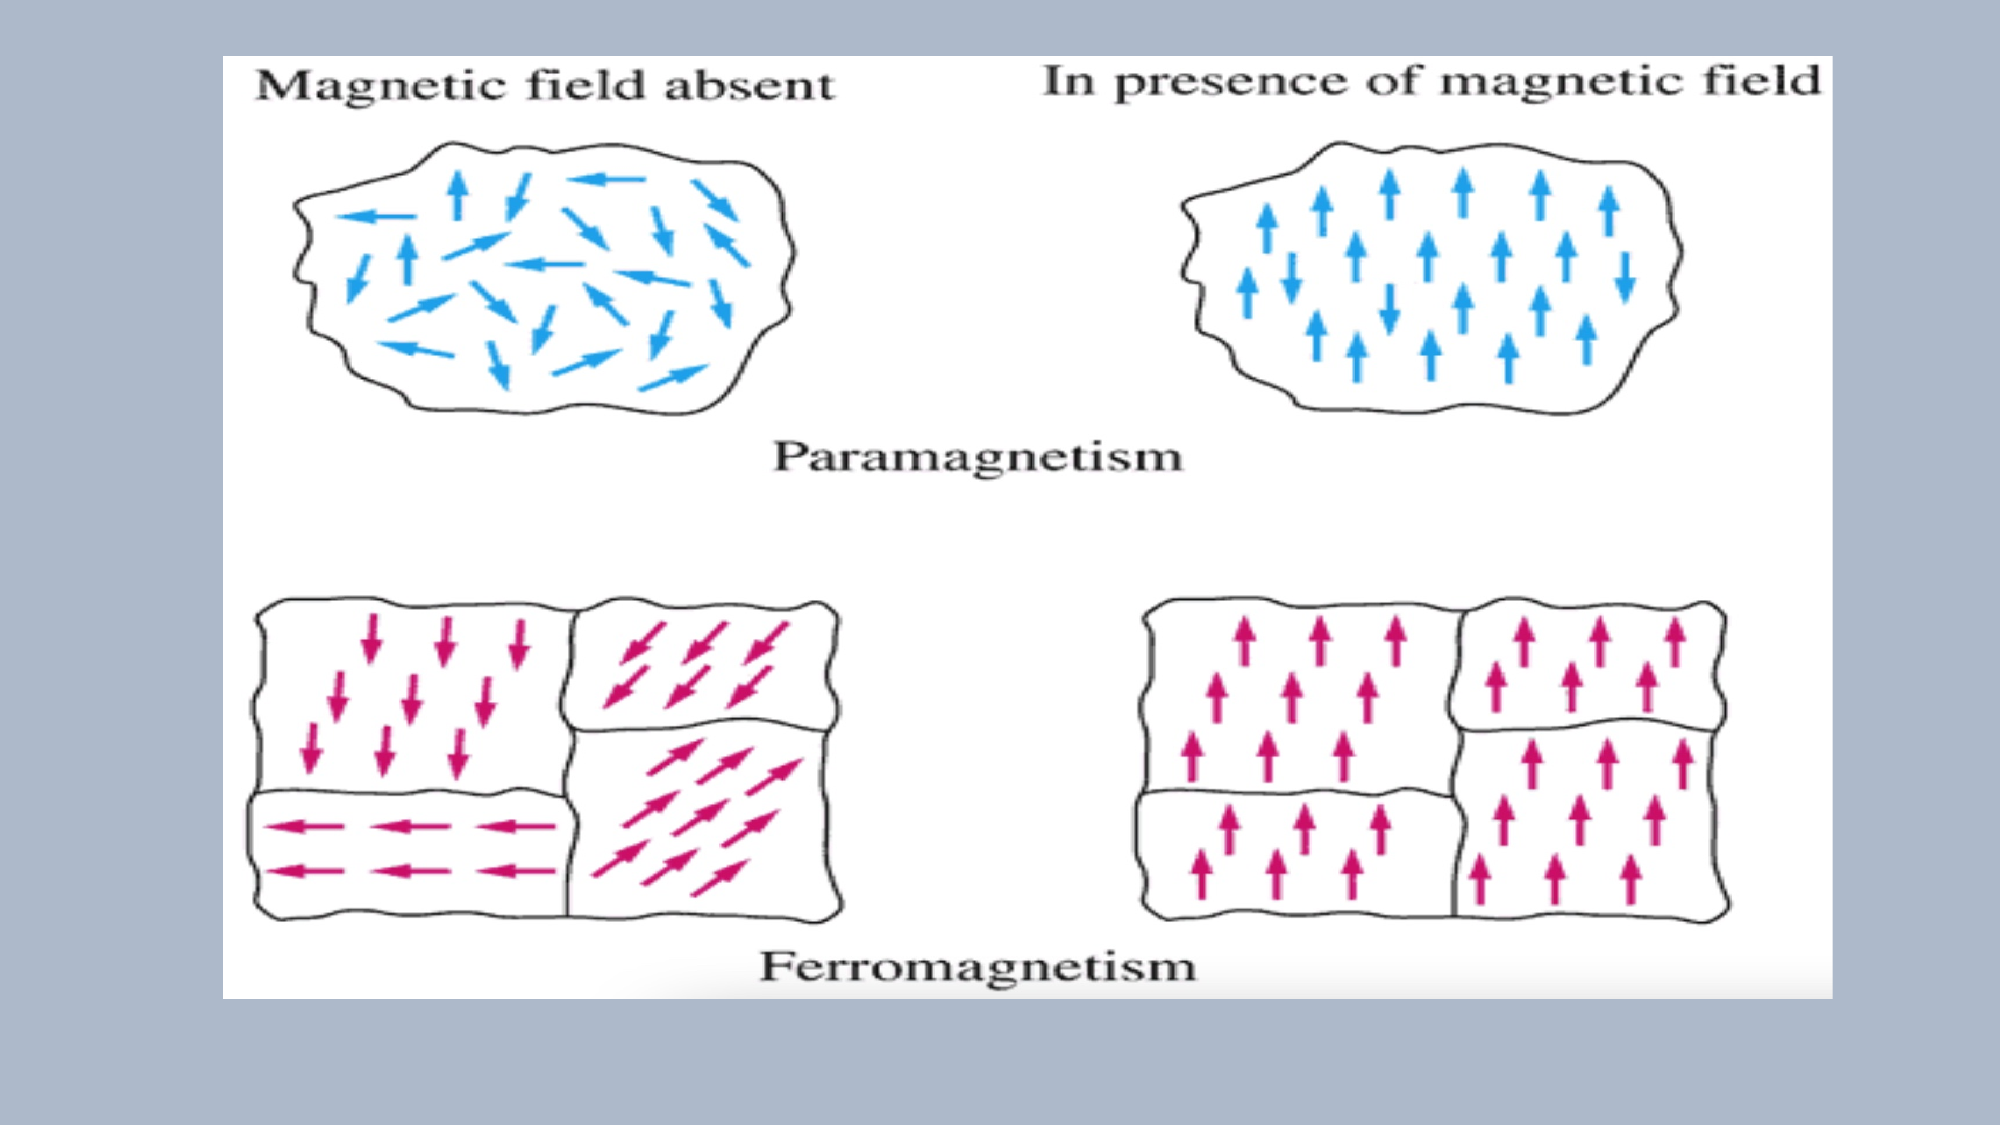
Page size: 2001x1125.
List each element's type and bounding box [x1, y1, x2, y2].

picture [222, 49, 1833, 999]
